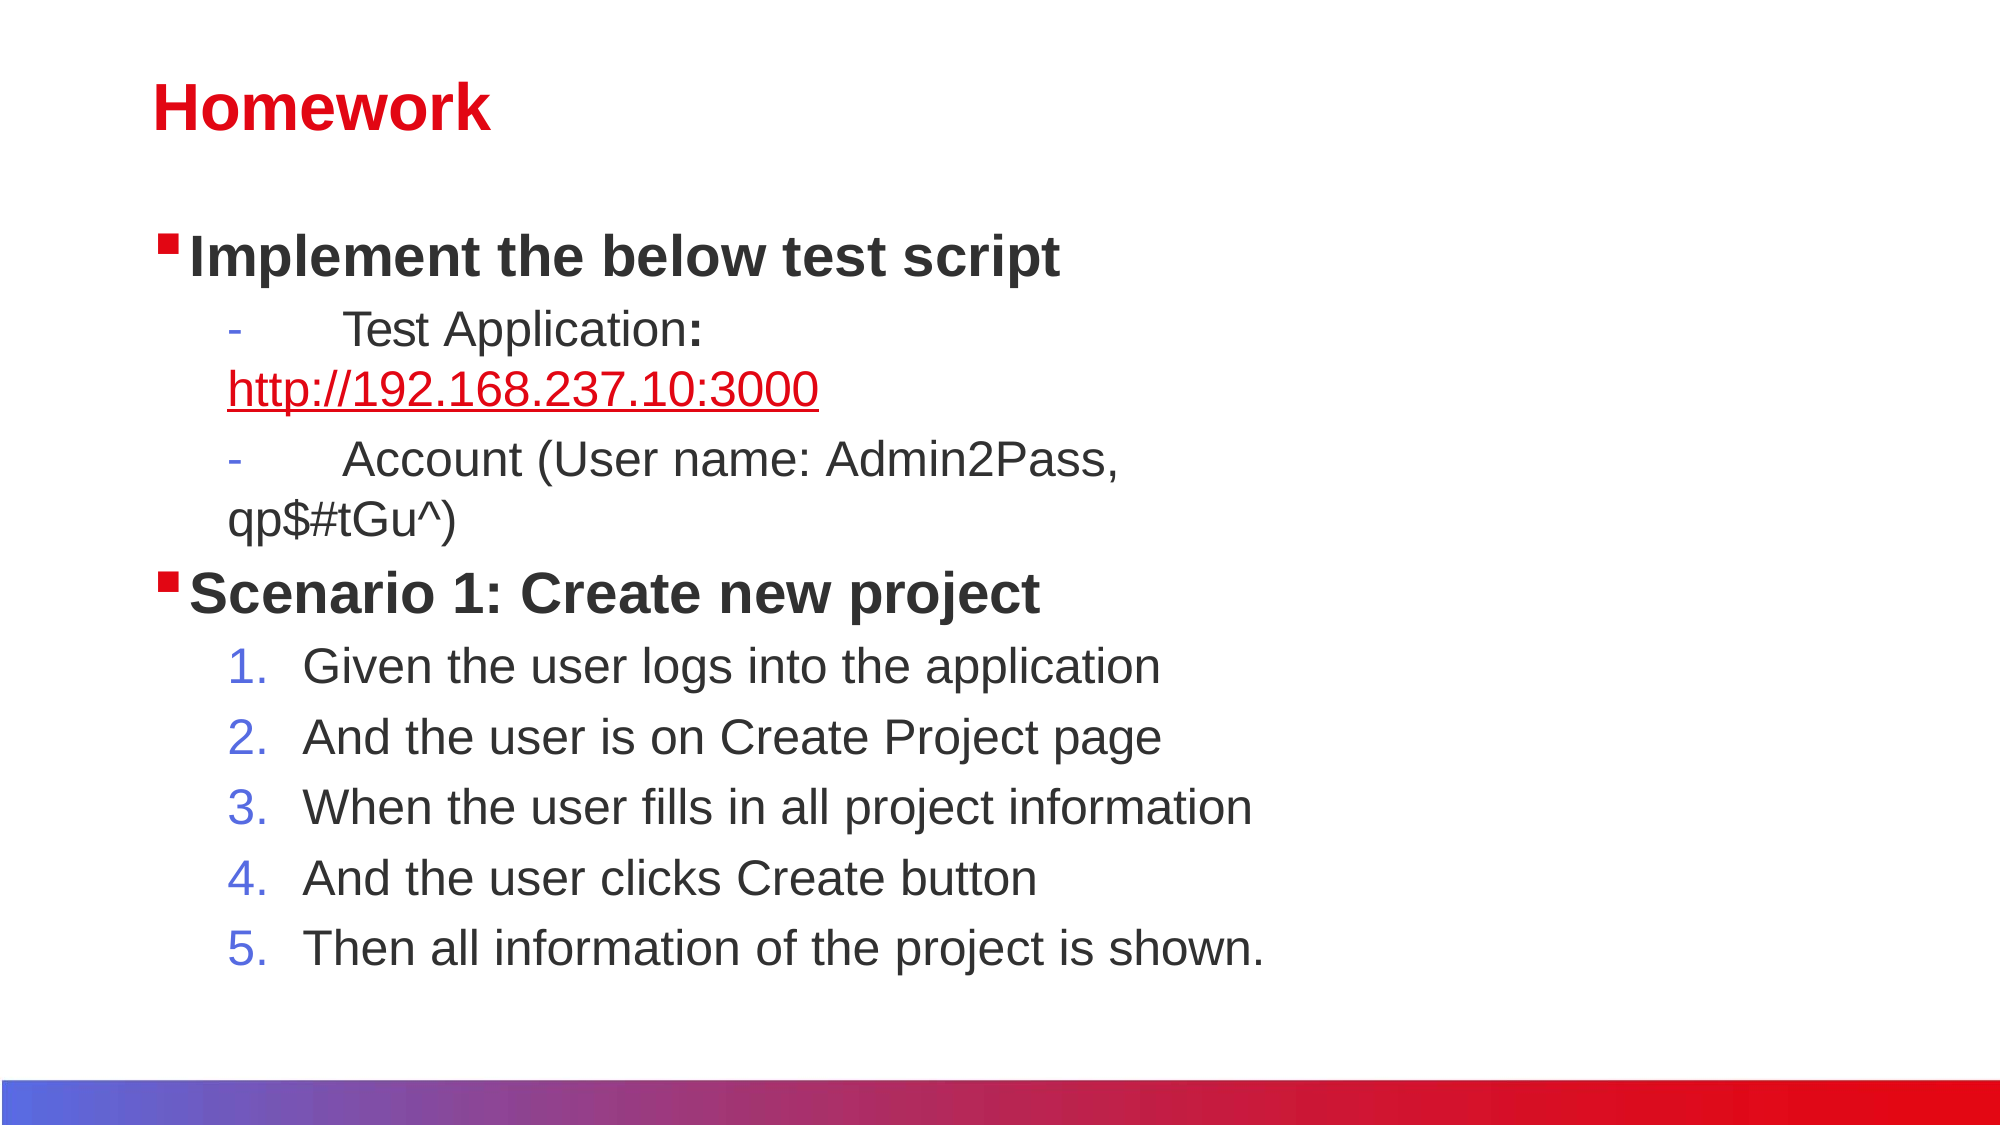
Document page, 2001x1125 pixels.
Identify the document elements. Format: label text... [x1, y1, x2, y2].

text_box Implement the below test script - Test Application: http://192.168.237.10:3000 - Account (User name: Admin2Pass, qp$#tGu^) Scenario 1: Create new project Given the user logs into the application And the user is on Create Project page When the user fills in all project information And the user clicks Create button Then all information of the project is shown. [150, 214, 1289, 976]
title Homework [150, 62, 496, 214]
picture [0, 1076, 2000, 1125]
